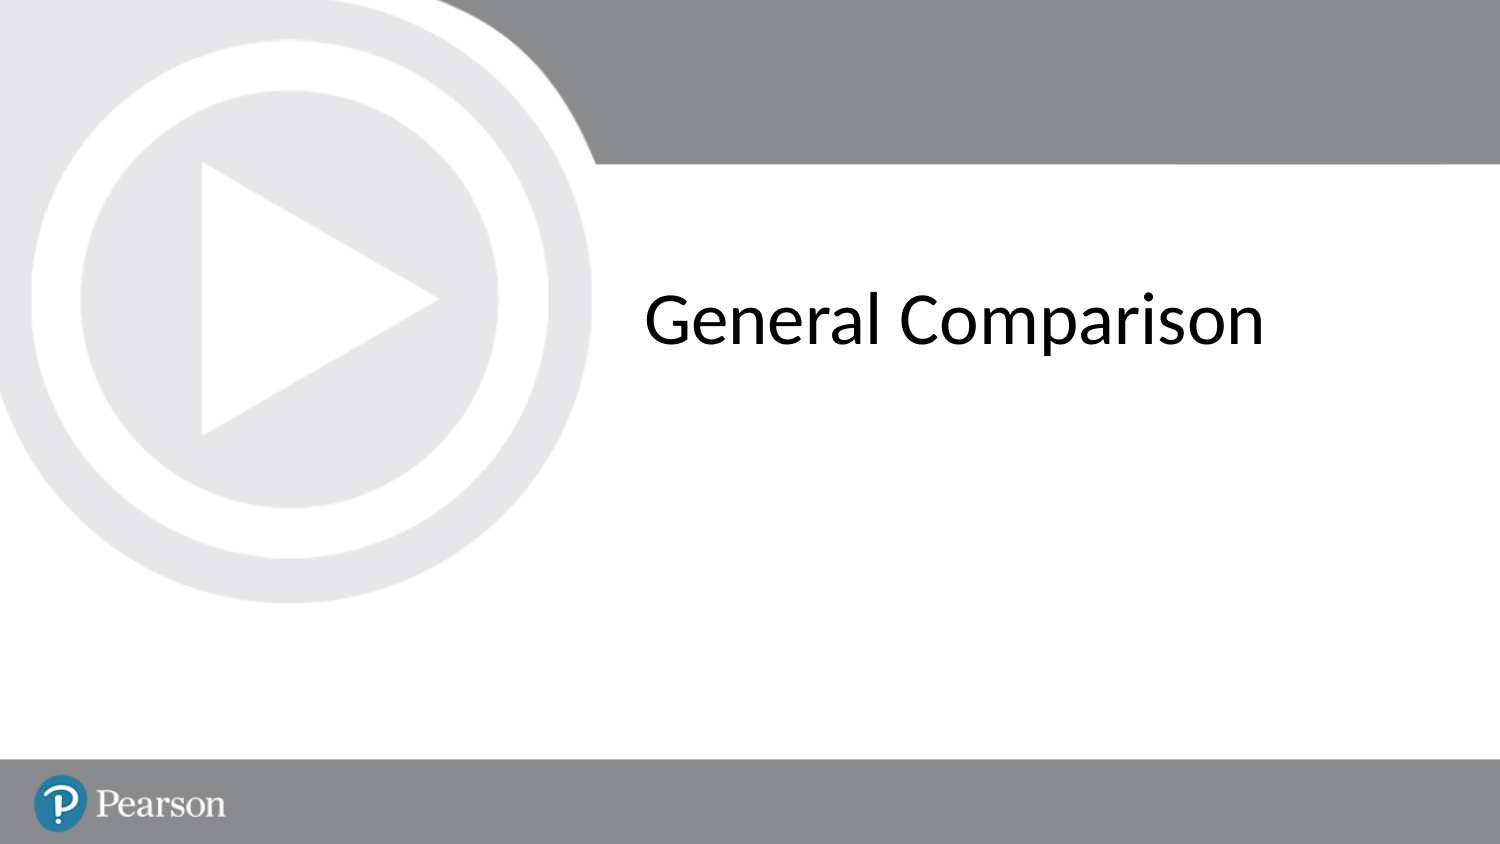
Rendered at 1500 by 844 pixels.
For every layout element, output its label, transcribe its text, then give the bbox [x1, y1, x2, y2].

picture [0, 0, 1500, 844]
title General Comparison [629, 262, 1446, 443]
